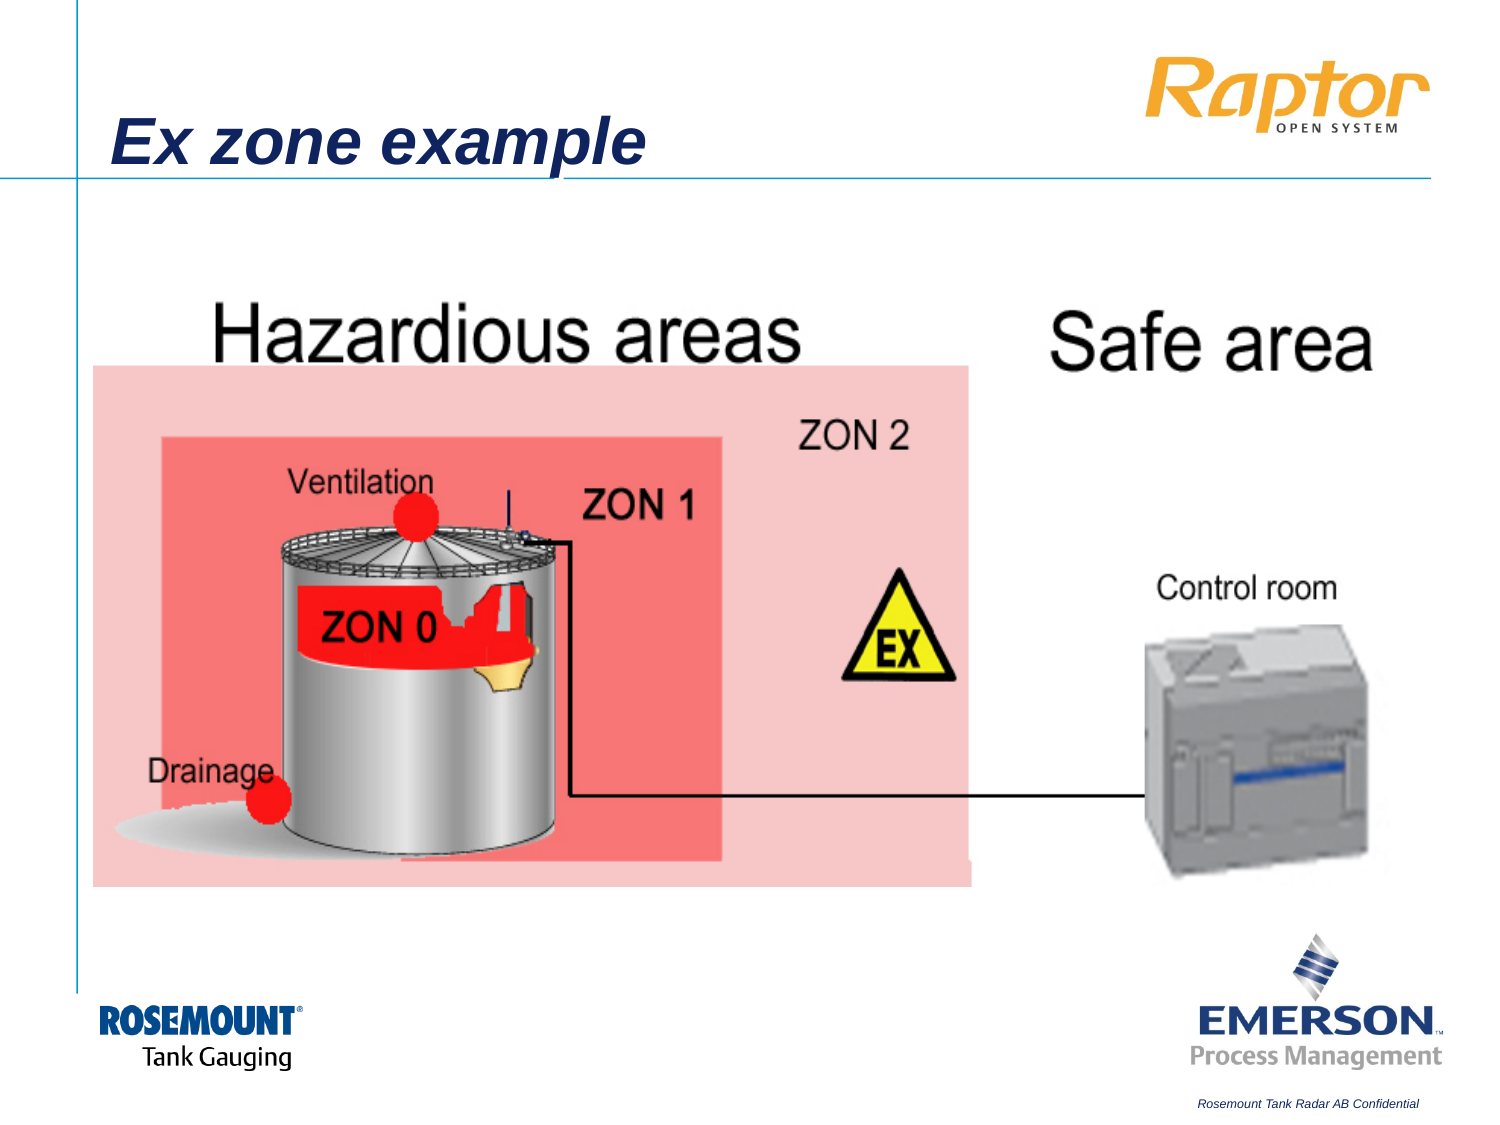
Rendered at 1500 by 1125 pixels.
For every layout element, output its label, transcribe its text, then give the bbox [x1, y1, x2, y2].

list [93, 292, 1438, 887]
picture [1173, 905, 1461, 1098]
picture [100, 1005, 303, 1071]
title Ex zone example [95, 66, 1342, 186]
picture [1139, 54, 1436, 135]
